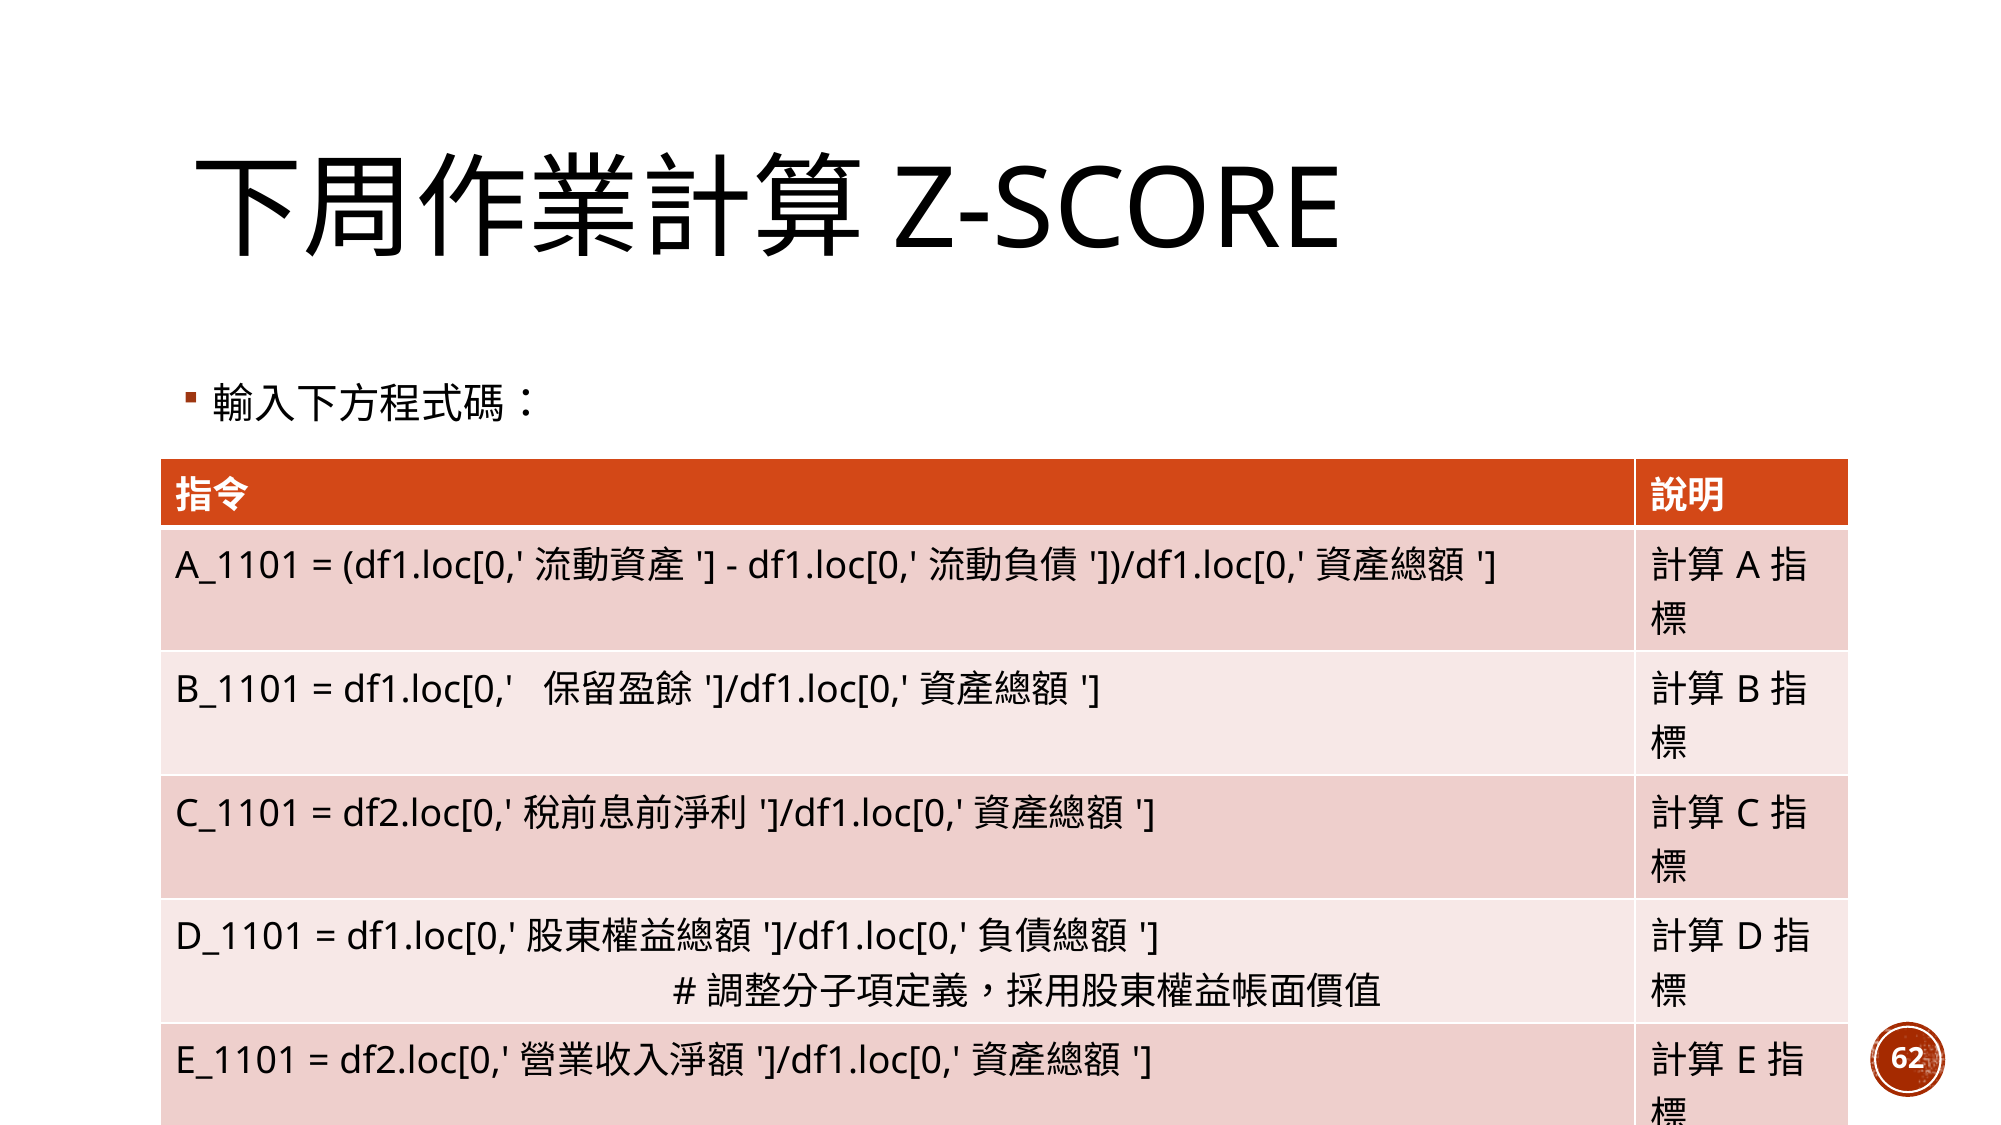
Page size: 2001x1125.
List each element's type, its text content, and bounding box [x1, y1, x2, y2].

title 下周作業計算Z-score [175, 79, 1826, 344]
slide_number 62 [1855, 1028, 1961, 1089]
table_cell A_1101 = (df1.loc[0,'流動資產'] - df1.loc[0,'流動負債'])/df1.loc[0,'資產總額'] [161, 530, 1634, 650]
table_cell 計算E指標 [1636, 1024, 1848, 1125]
table_cell E_1101 = df2.loc[0,'營業收入淨額']/df1.loc[0,'資產總額'] [161, 1024, 1634, 1125]
table_cell 計算D指標 [1636, 900, 1848, 1022]
table_header 說明 [1636, 459, 1848, 525]
table_cell C_1101 = df2.loc[0,'稅前息前淨利']/df1.loc[0,'資產總額'] [161, 776, 1634, 898]
table_cell 計算C指標 [1636, 776, 1848, 898]
list 輸入下方程式碼： [168, 375, 847, 457]
table_cell D_1101 = df1.loc[0,'股東權益總額']/df1.loc[0,'負債總額'] #調整分子項定義，採用股東權益帳面價值 [161, 900, 1634, 1022]
table_cell 計算A指標 [1636, 530, 1848, 650]
table_cell B_1101 = df1.loc[0,' 保留盈餘']/df1.loc[0,'資產總額'] [161, 652, 1634, 774]
table_header 指令 [161, 459, 1634, 525]
table_cell 計算B指標 [1636, 652, 1848, 774]
